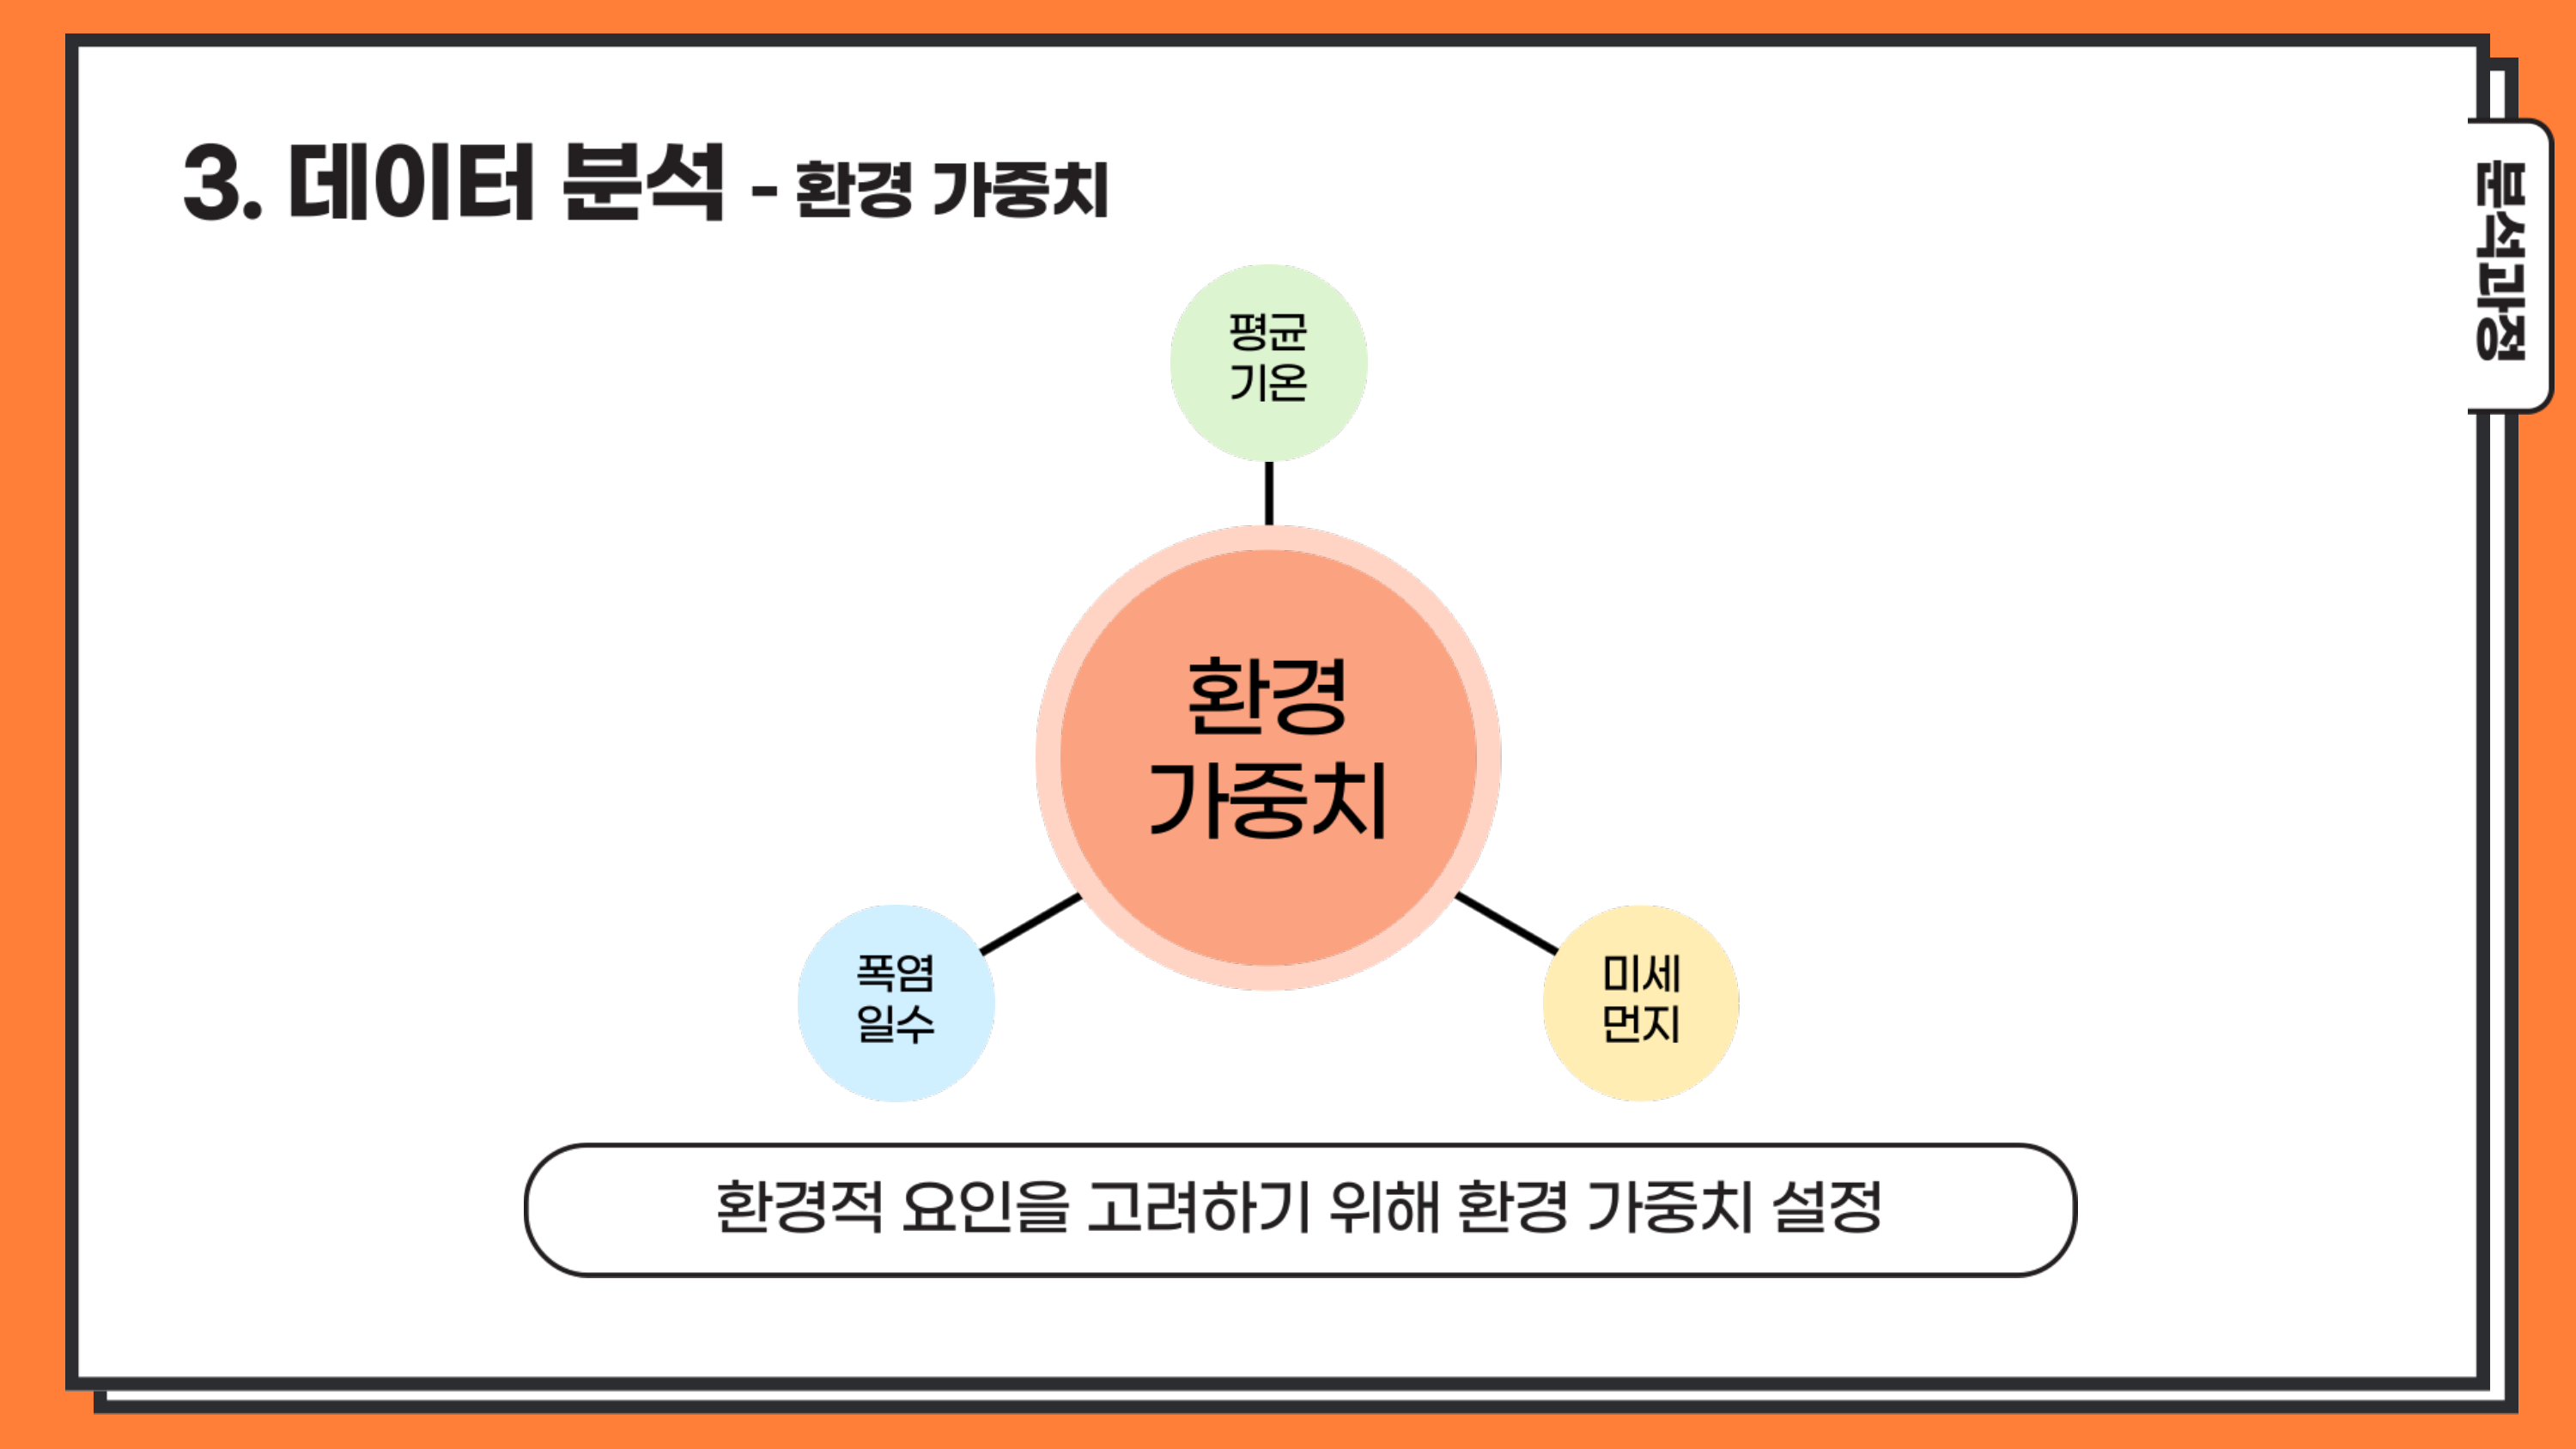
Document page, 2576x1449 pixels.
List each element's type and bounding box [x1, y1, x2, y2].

text_box [64, 33, 2555, 1415]
picture [2372, 220, 2576, 318]
picture [168, 114, 1154, 288]
text_box [797, 264, 1741, 1102]
text_box [524, 1143, 2078, 1278]
